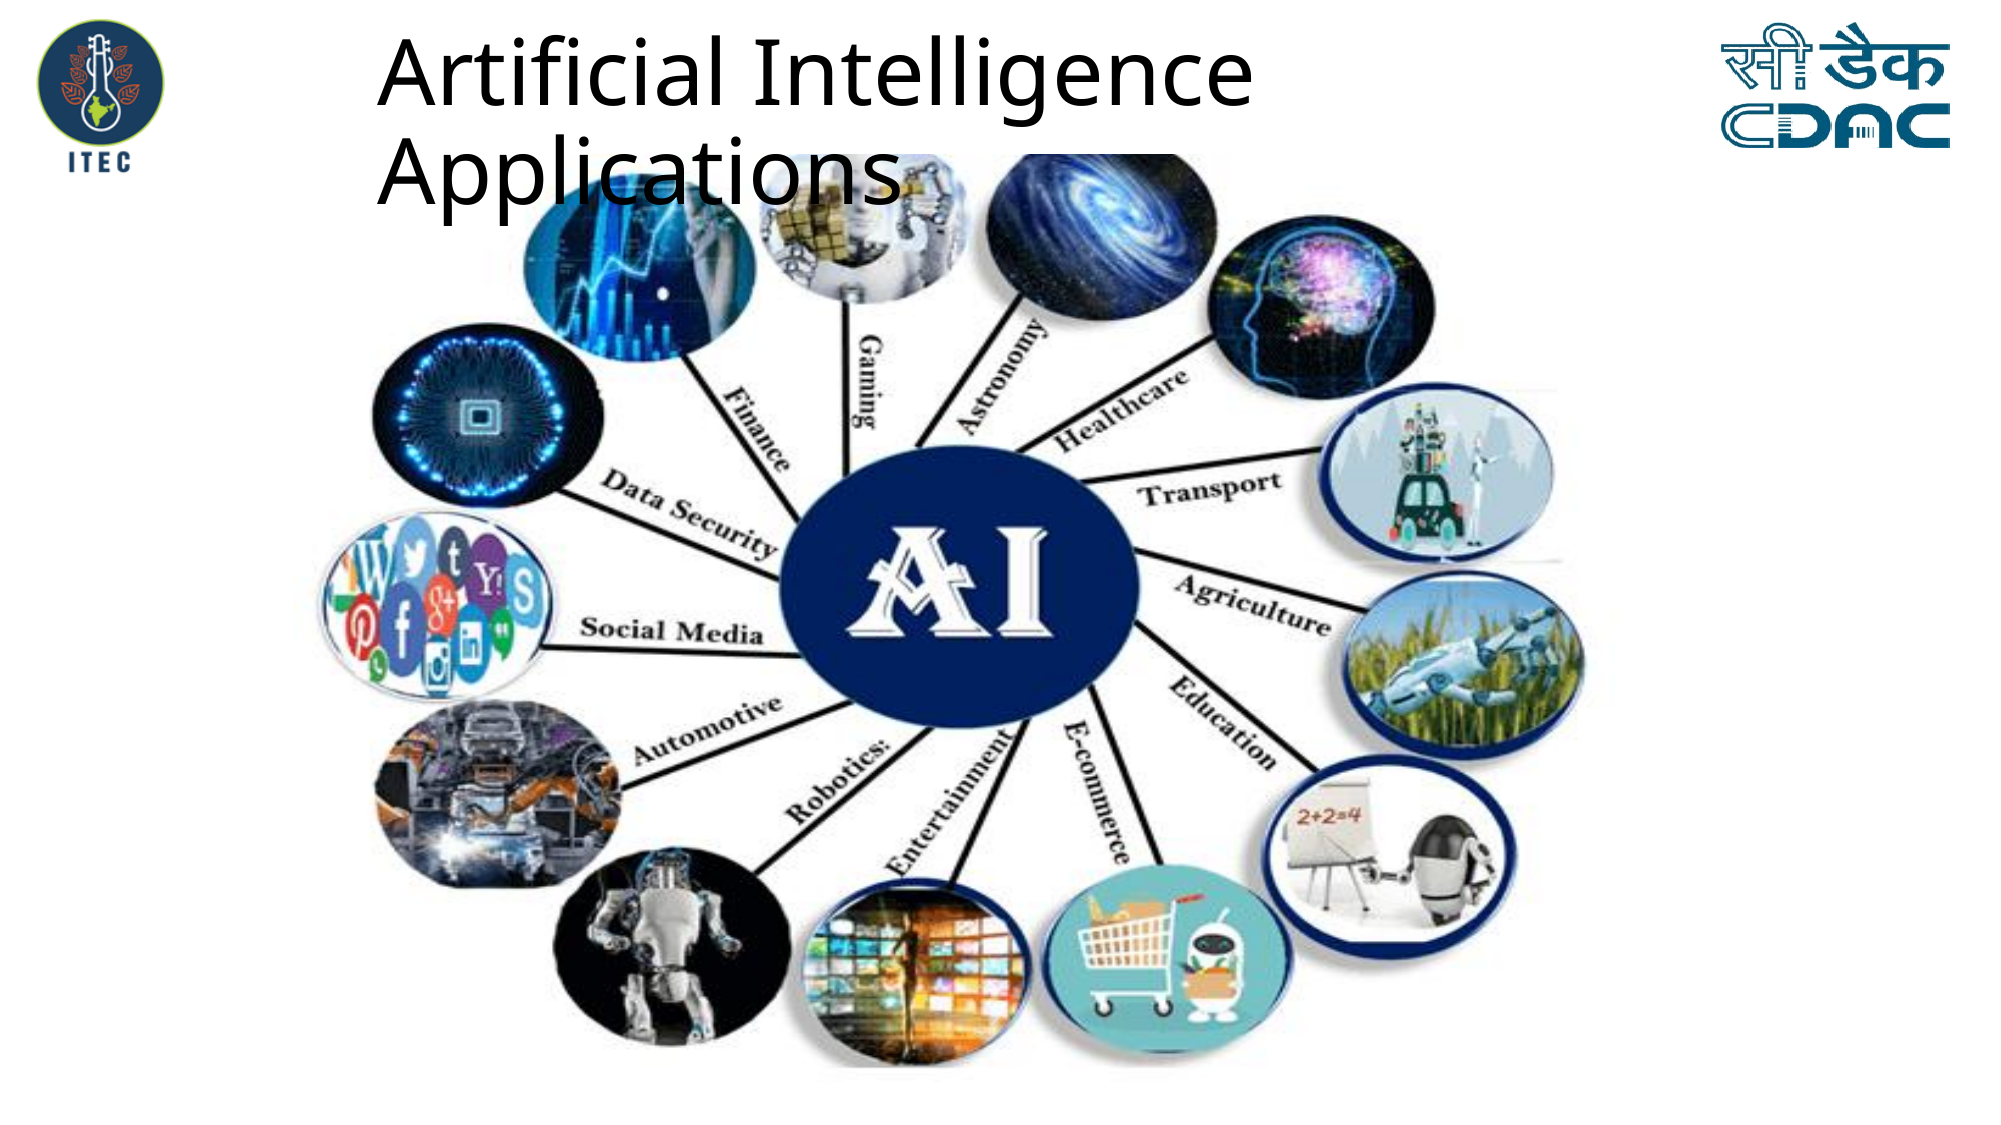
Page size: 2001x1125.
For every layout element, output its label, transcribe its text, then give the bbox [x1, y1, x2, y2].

picture [292, 154, 1698, 1109]
picture [1849, 114, 1880, 148]
picture [1721, 22, 1950, 148]
picture [12, 10, 188, 185]
picture [1721, 129, 1740, 148]
text_box Artificial Intelligence Applications [362, 18, 1638, 153]
